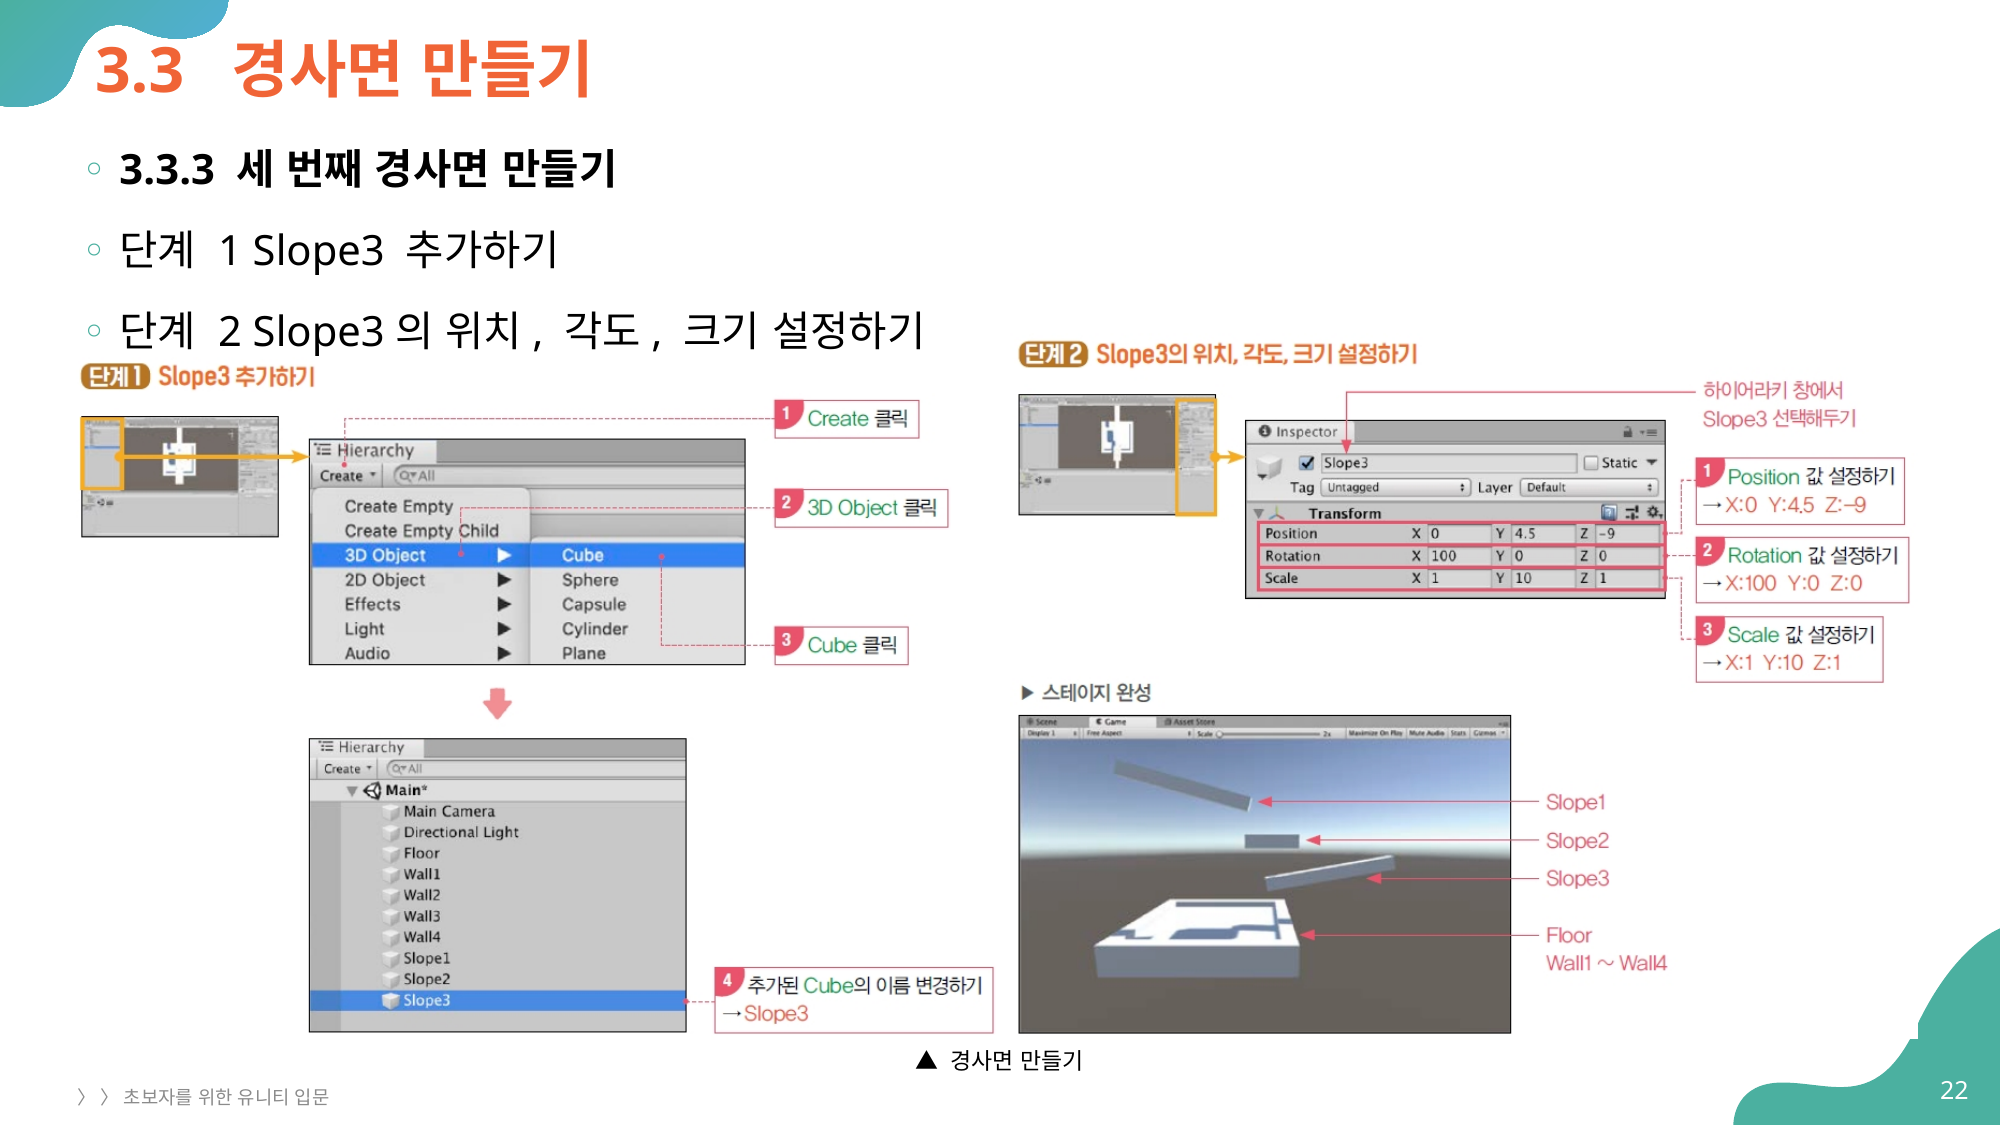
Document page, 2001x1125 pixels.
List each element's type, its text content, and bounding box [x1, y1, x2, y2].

footer 〉 〉 초보자를 위한 유니티 입문 [63, 1085, 738, 1109]
picture [76, 357, 1000, 1040]
picture [1010, 333, 1918, 1039]
slide_number 22 [1917, 1061, 1984, 1122]
title 3.3 경사면 만들기 [79, 17, 1931, 128]
list 3.3.3 세 번째 경사면 만들기 단계 1 Slope3 추가하기 단계 2 Slope3의 위치, 각도, 크기 설정하기 [66, 125, 1918, 421]
text_box ▲ 경사면 만들기 [900, 1038, 1100, 1082]
